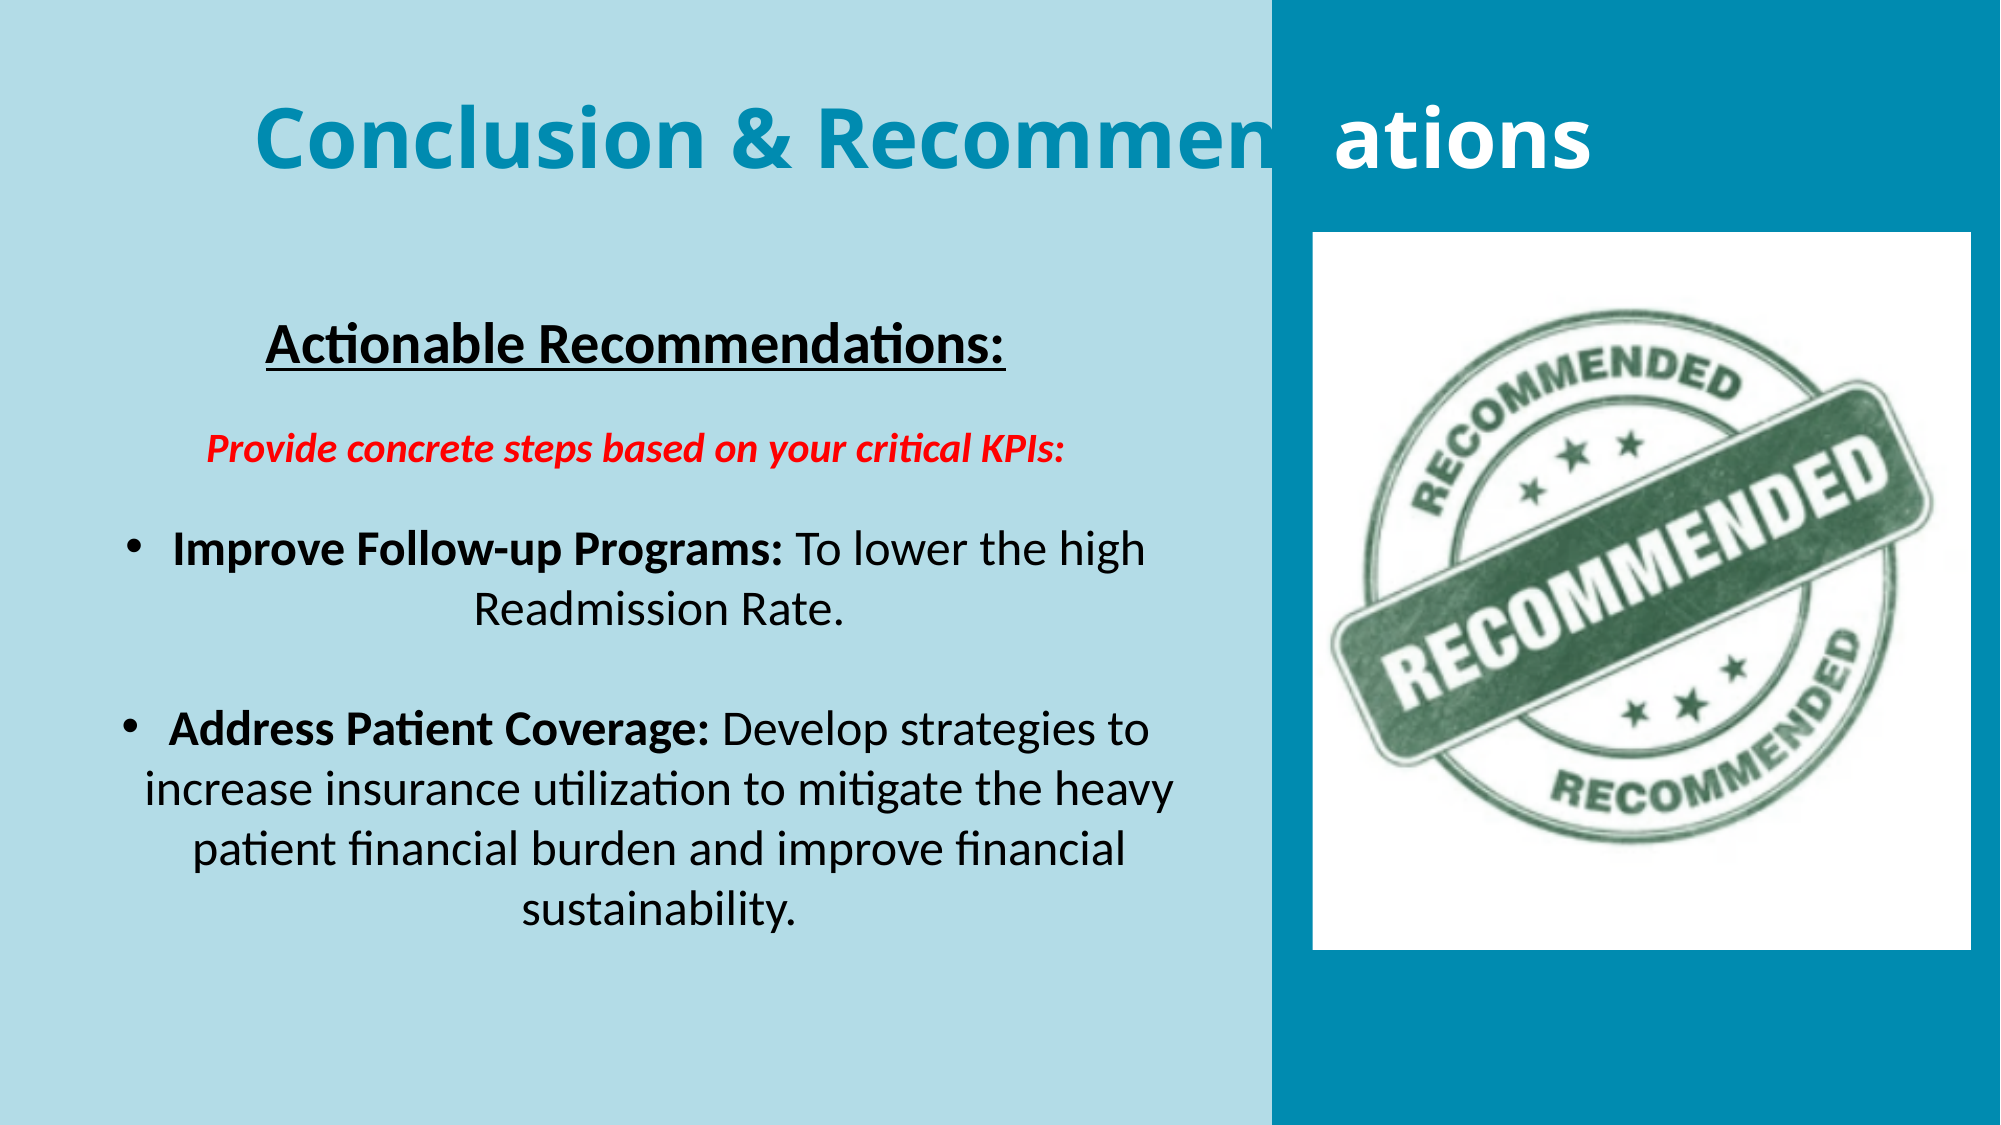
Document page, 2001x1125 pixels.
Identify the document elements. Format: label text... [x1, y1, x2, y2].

picture [1313, 233, 1970, 949]
text_box Actionable Recommendations: Provide concrete steps based on your critical KPIs: Improve Follow-up Programs: To lower the high Readmission Rate. Address Patient Coverage: Develop strategies to increase insurance utilization to mitigate the heavy patient financial burden and improve financial sustainability. [71, 298, 1201, 943]
text_box [1273, 0, 2000, 1125]
text_box [0, 0, 1273, 1125]
text_box Conclusion & Recommendations [238, 77, 1609, 193]
